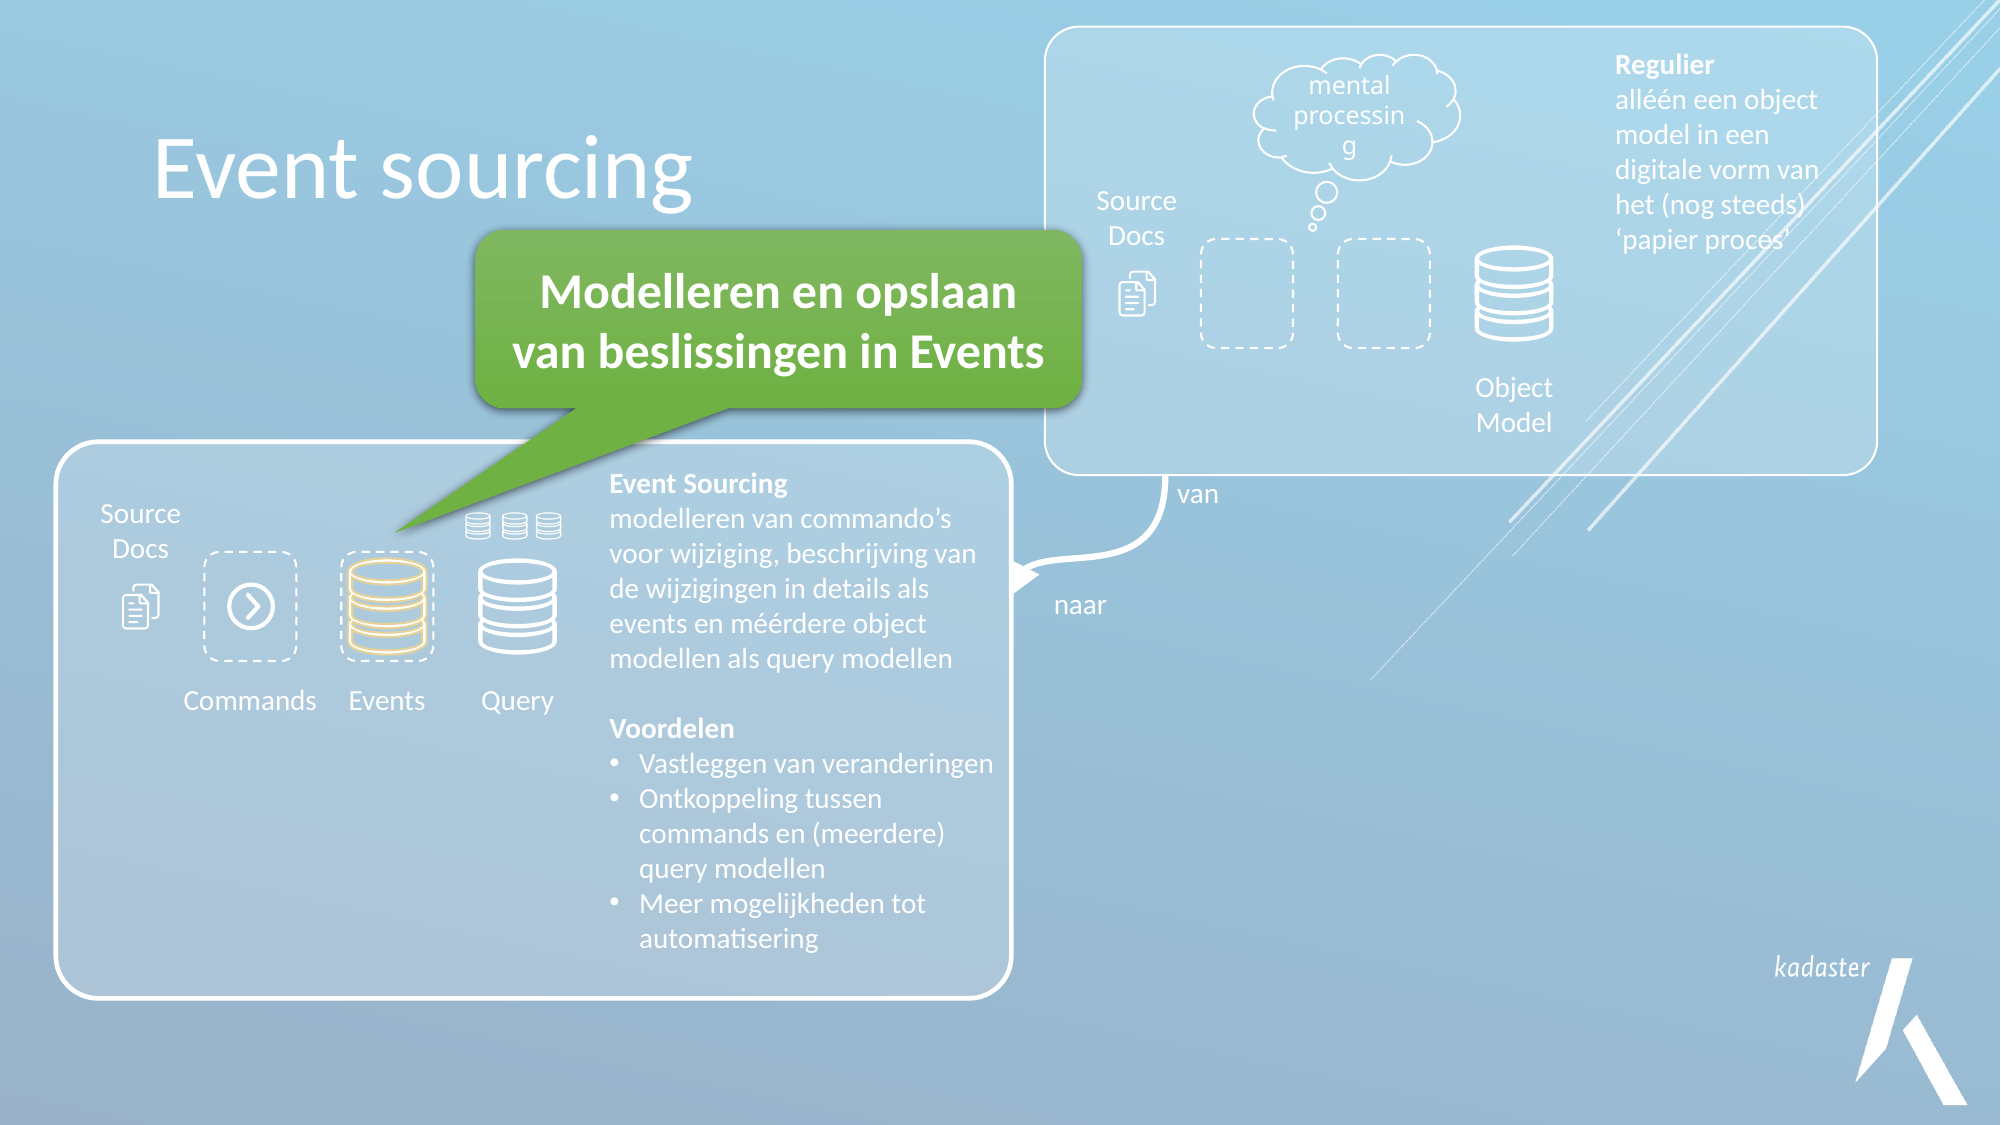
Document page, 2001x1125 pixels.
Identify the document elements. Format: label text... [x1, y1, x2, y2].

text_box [1028, 458, 1149, 613]
text_box [0, 0, 2000, 1125]
text_box Modelleren en opslaan van beslissingen in Events [475, 229, 1044, 441]
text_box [1044, 26, 1878, 476]
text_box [55, 441, 1012, 999]
